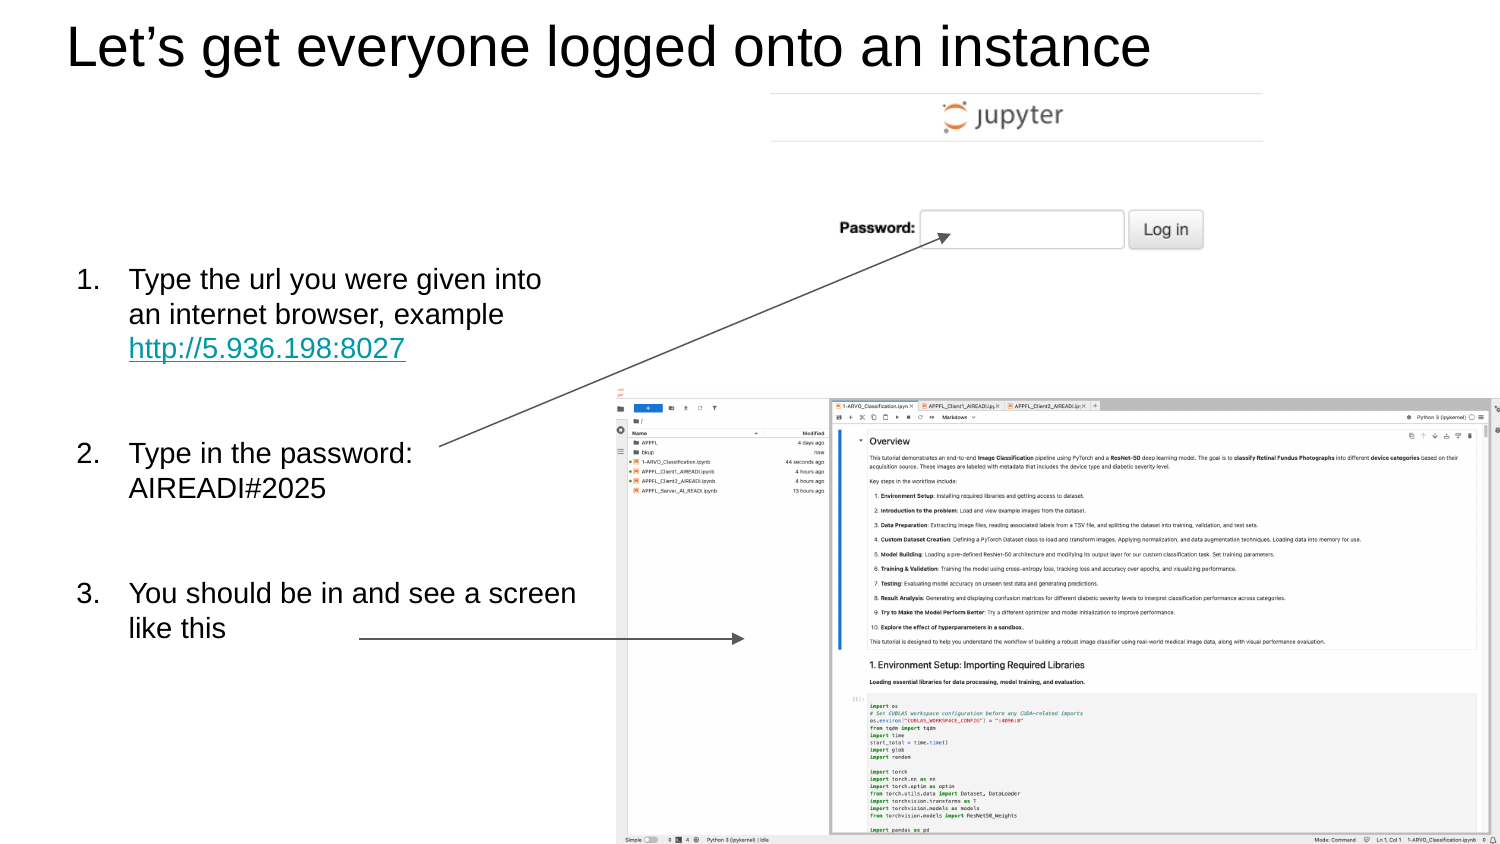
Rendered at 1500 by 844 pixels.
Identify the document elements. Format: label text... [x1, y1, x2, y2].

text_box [438, 233, 952, 447]
picture [616, 387, 1500, 844]
title Let’s get everyone logged onto an instance [51, 0, 1449, 94]
picture [769, 93, 1263, 282]
text_box Type the url you were given into an internet browser, example http://5.936.198:8027 Type in the password: AIREADI#2025 You should be in and see a screen like this [38, 199, 596, 733]
